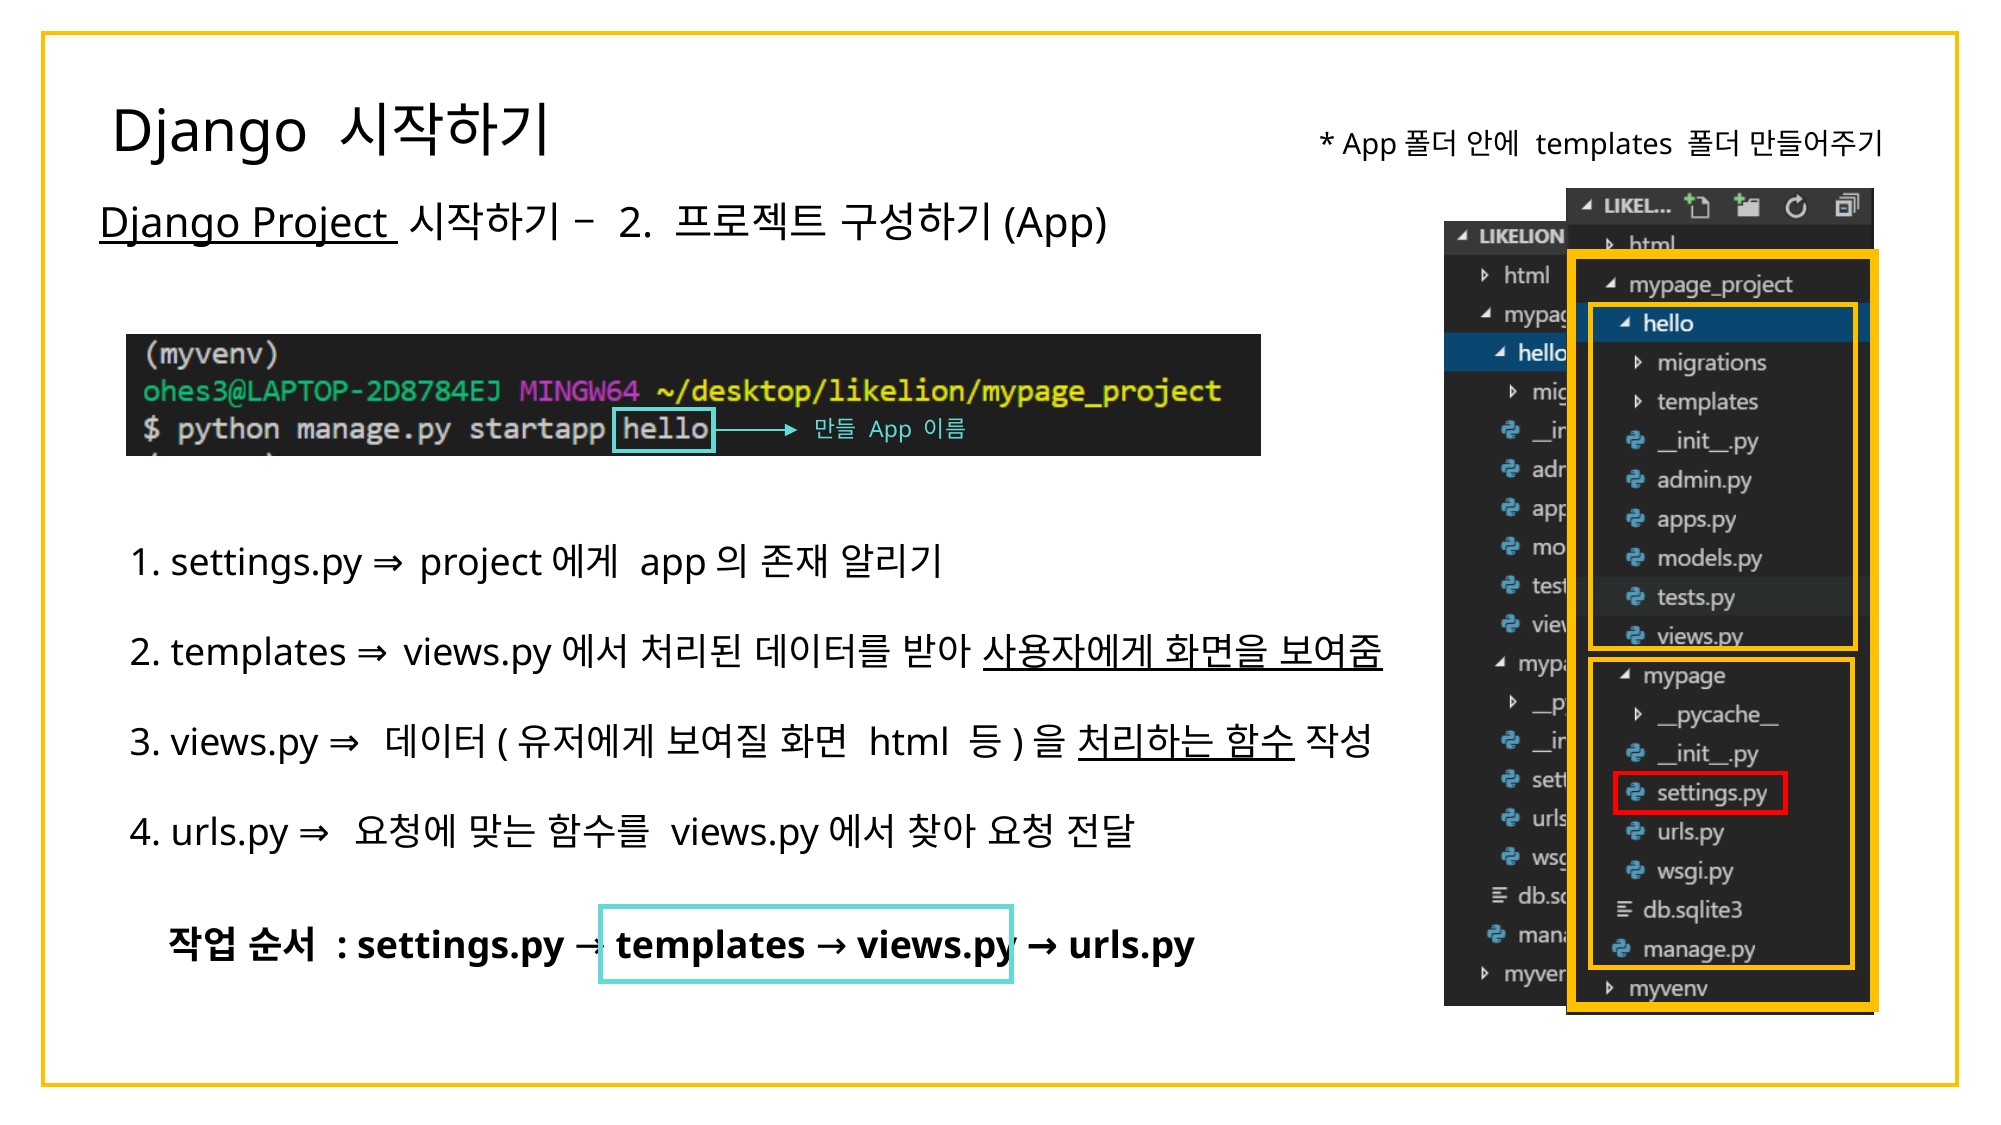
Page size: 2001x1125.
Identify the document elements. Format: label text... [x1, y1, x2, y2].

picture [1444, 188, 1874, 1015]
text_box 작업 순서 : settings.py → templates → views.py → urls.py [1013, 913, 1211, 974]
text_box [599, 905, 1013, 982]
text_box Django 시작하기 [96, 86, 567, 171]
text_box Django Project 시작하기 – 2. 프로젝트 구성하기(App) [84, 188, 1122, 254]
text_box * App폴더 안에 templates 폴더 만들어주기 [1304, 117, 1900, 168]
picture [126, 334, 1261, 456]
text_box settings.py ⇒ project에게 app의 존재 알리기 templates ⇒ views.py에서 처리된 데이터를 받아 사용자에게 화면을 보여줌 views.py ⇒ 데이터(유저에게 보여질 화면 html 등)을 처리하는 함수 작성 urls.py ⇒ 요청에 맞는 함수를 views.py에서 찾아 요청 전달 [114, 530, 1444, 860]
text_box 작업 순서 : settings.py → templates → views.py → urls.py [154, 913, 599, 974]
text_box [42, 32, 1958, 1086]
